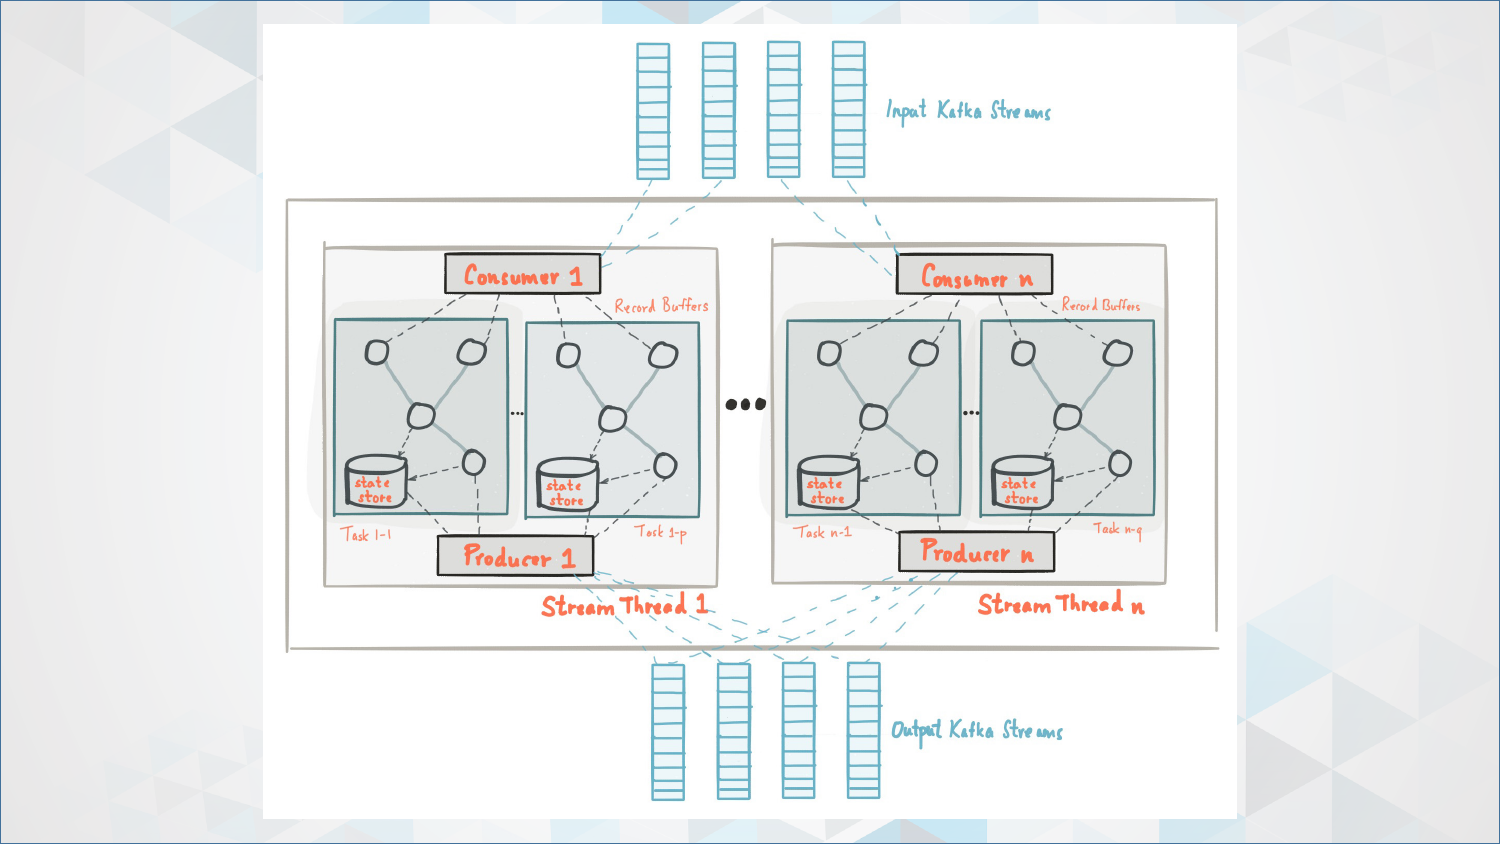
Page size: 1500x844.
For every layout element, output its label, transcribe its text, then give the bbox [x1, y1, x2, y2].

picture [263, 24, 1237, 819]
slide_number ‹#› [1059, 783, 1397, 829]
